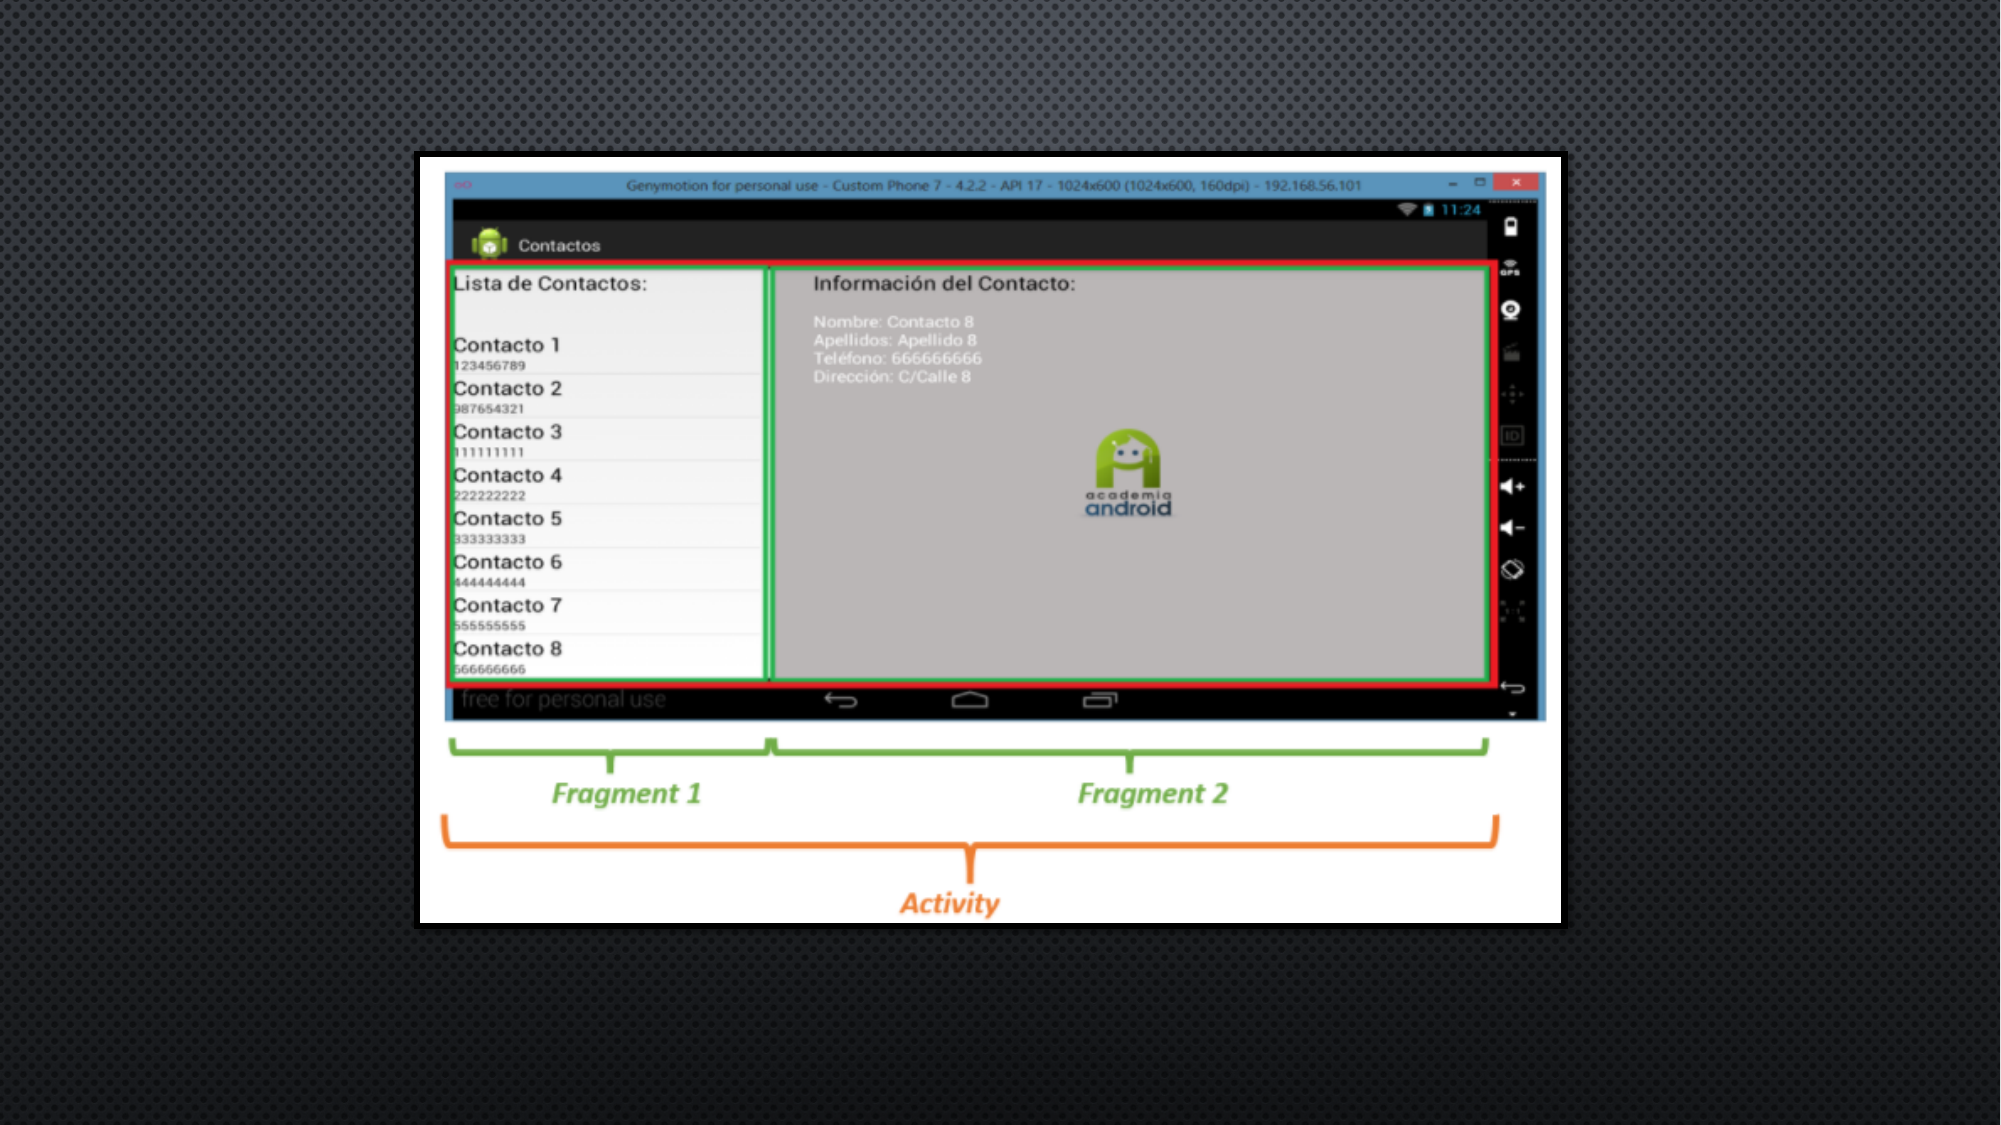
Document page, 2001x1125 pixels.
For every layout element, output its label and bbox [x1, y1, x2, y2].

picture [420, 156, 1562, 924]
